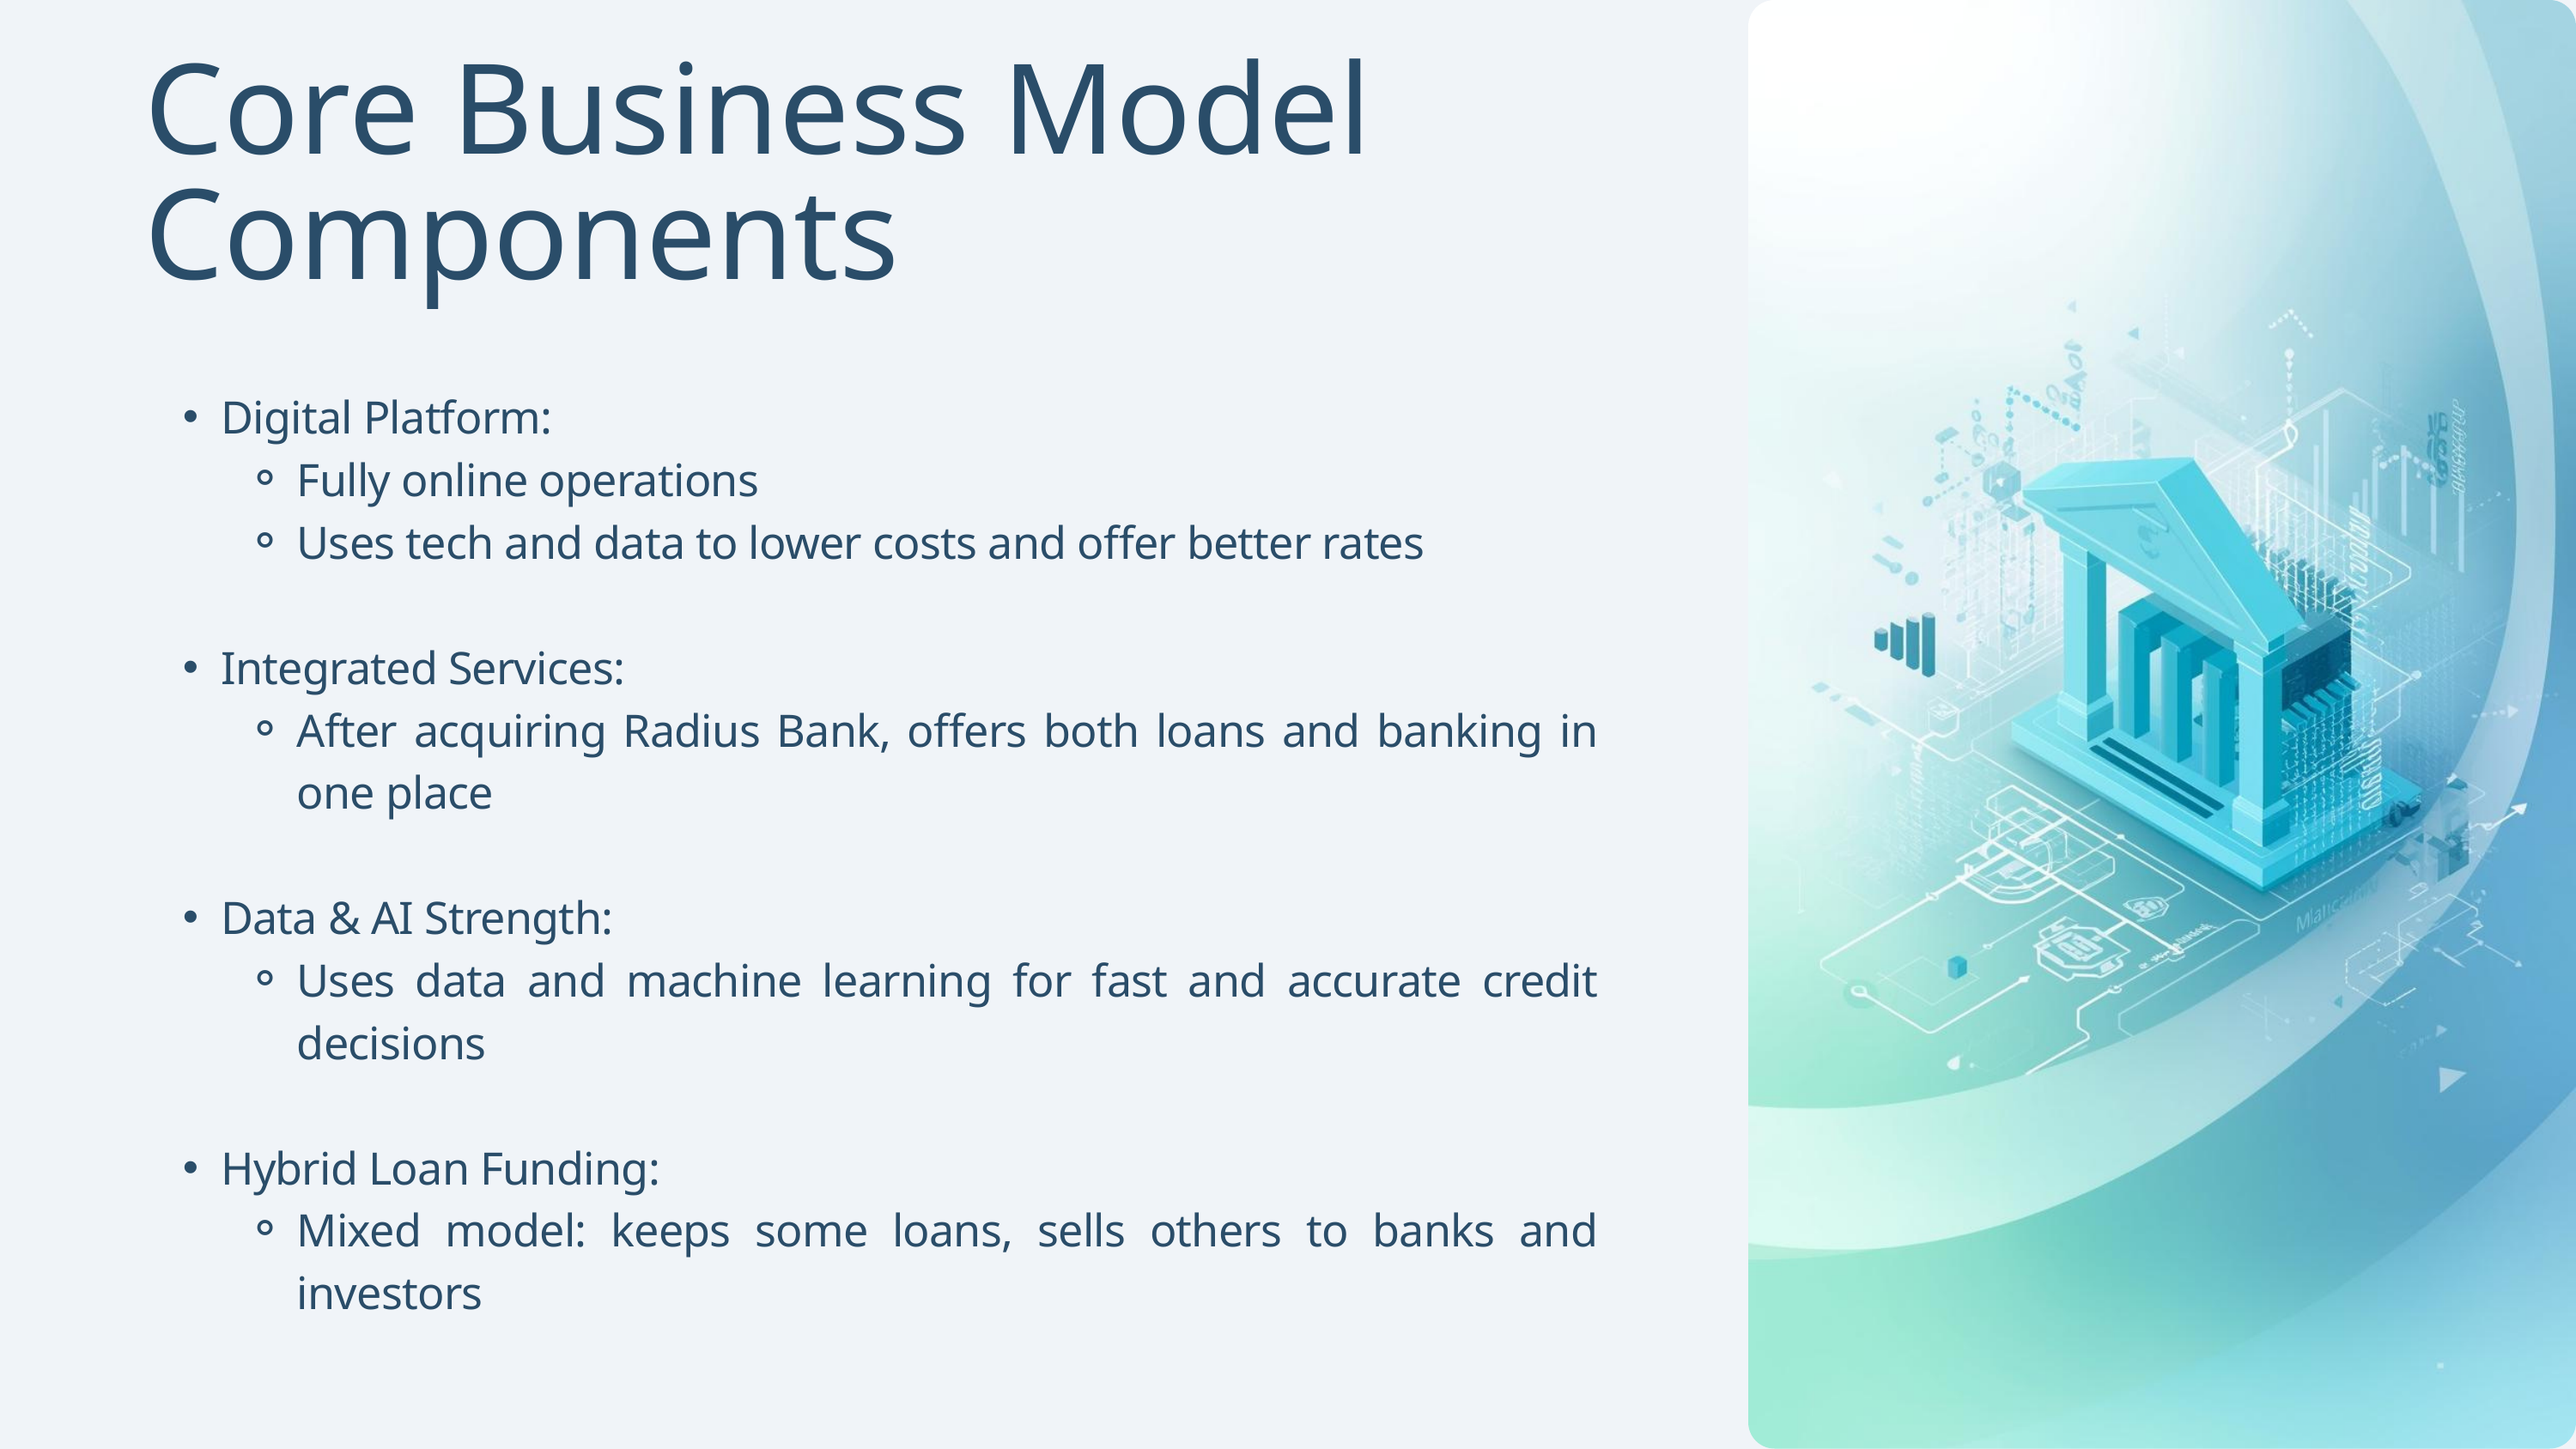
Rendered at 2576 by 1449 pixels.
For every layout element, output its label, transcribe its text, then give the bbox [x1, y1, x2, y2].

text_box Digital Platform: Fully online operations Uses tech and data to lower costs and offer better rates Integrated Services: After acquiring Radius Bank, offers both loans and banking in one place Data & AI Strength: Uses data and machine learning for fast and accurate credit decisions Hybrid Loan Funding: Mixed model: keeps some loans, sells others to banks and investors [144, 380, 1598, 1382]
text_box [1747, 0, 2576, 1449]
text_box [1309, 0, 1747, 473]
text_box Core Business Model Components [144, 53, 1304, 380]
